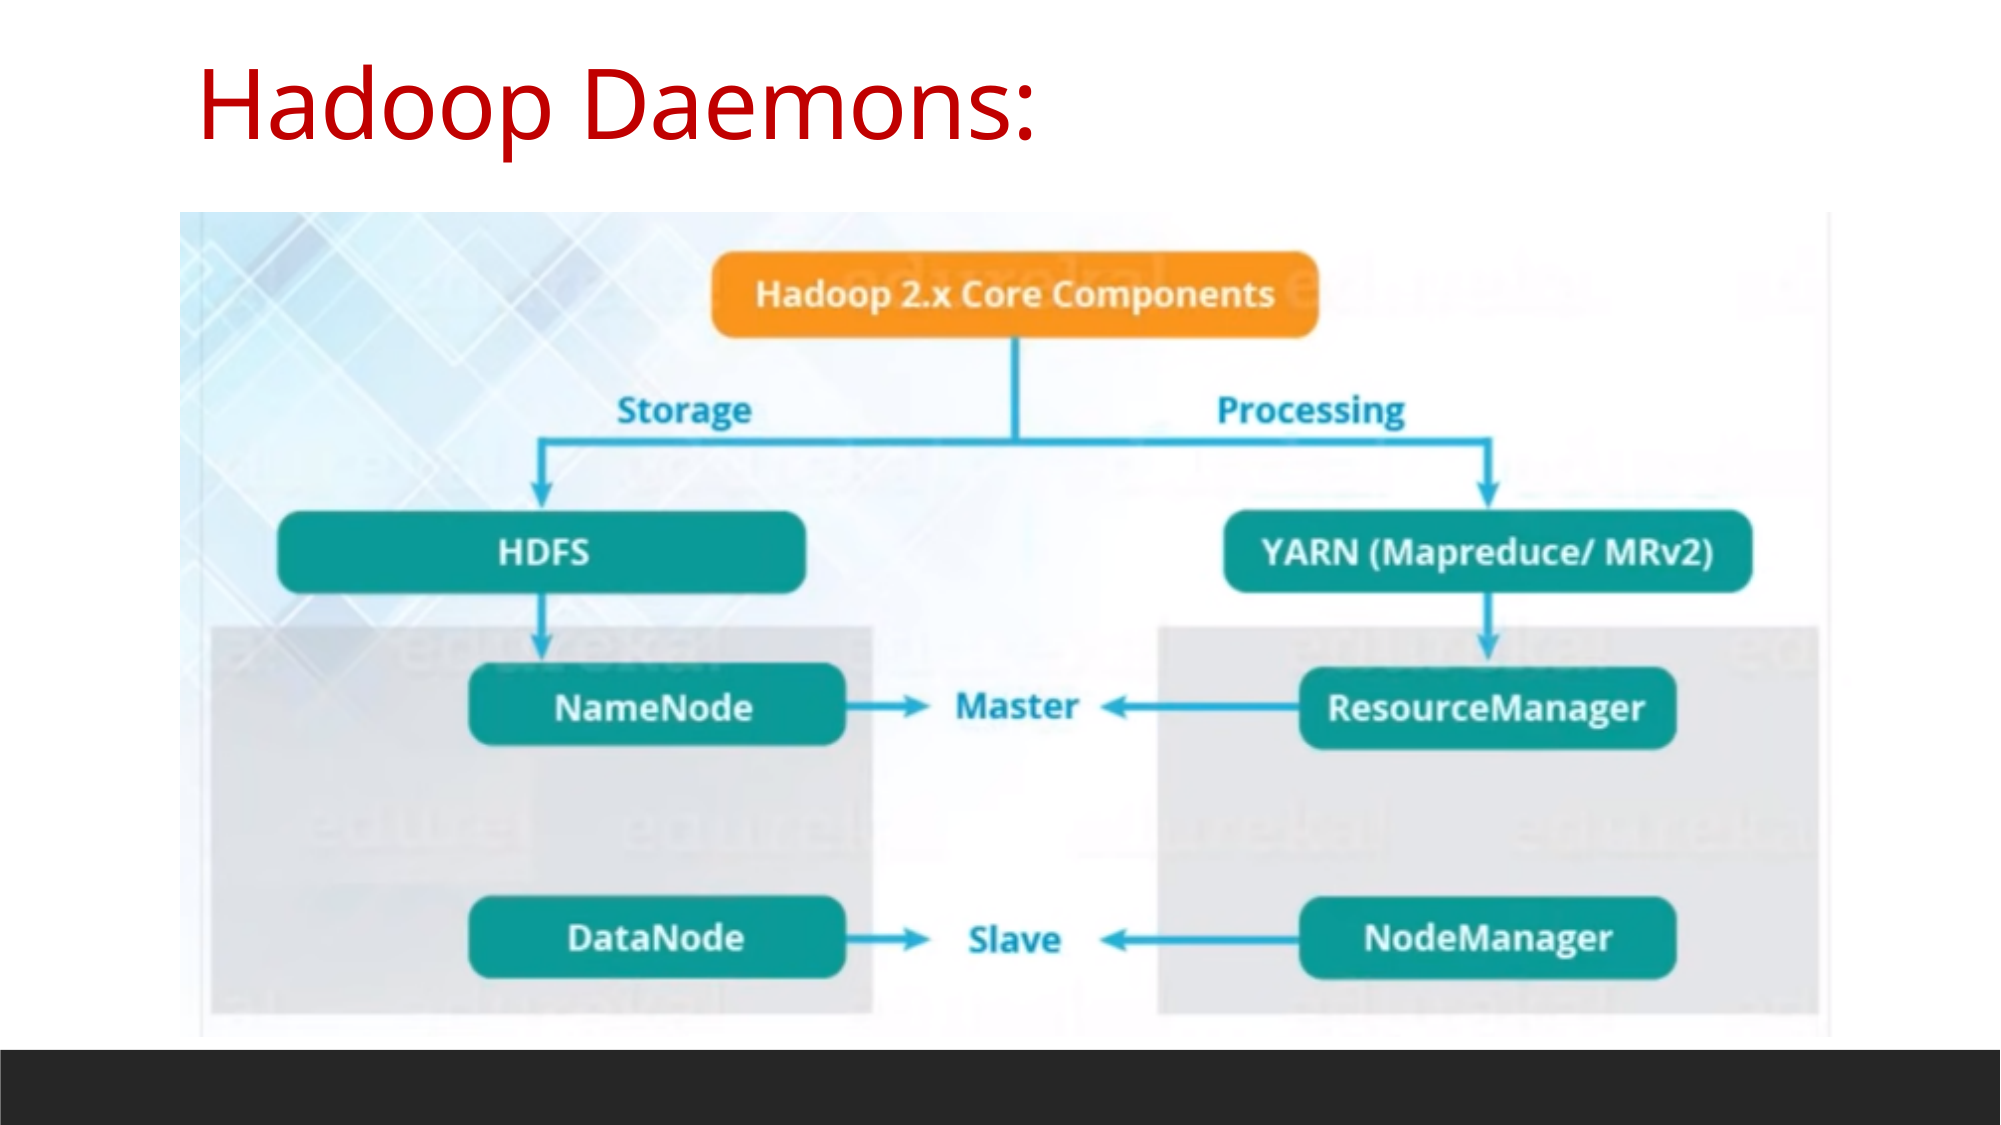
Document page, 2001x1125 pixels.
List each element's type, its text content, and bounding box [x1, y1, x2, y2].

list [179, 211, 1853, 1038]
title Hadoop Daemons: [180, 38, 1830, 169]
